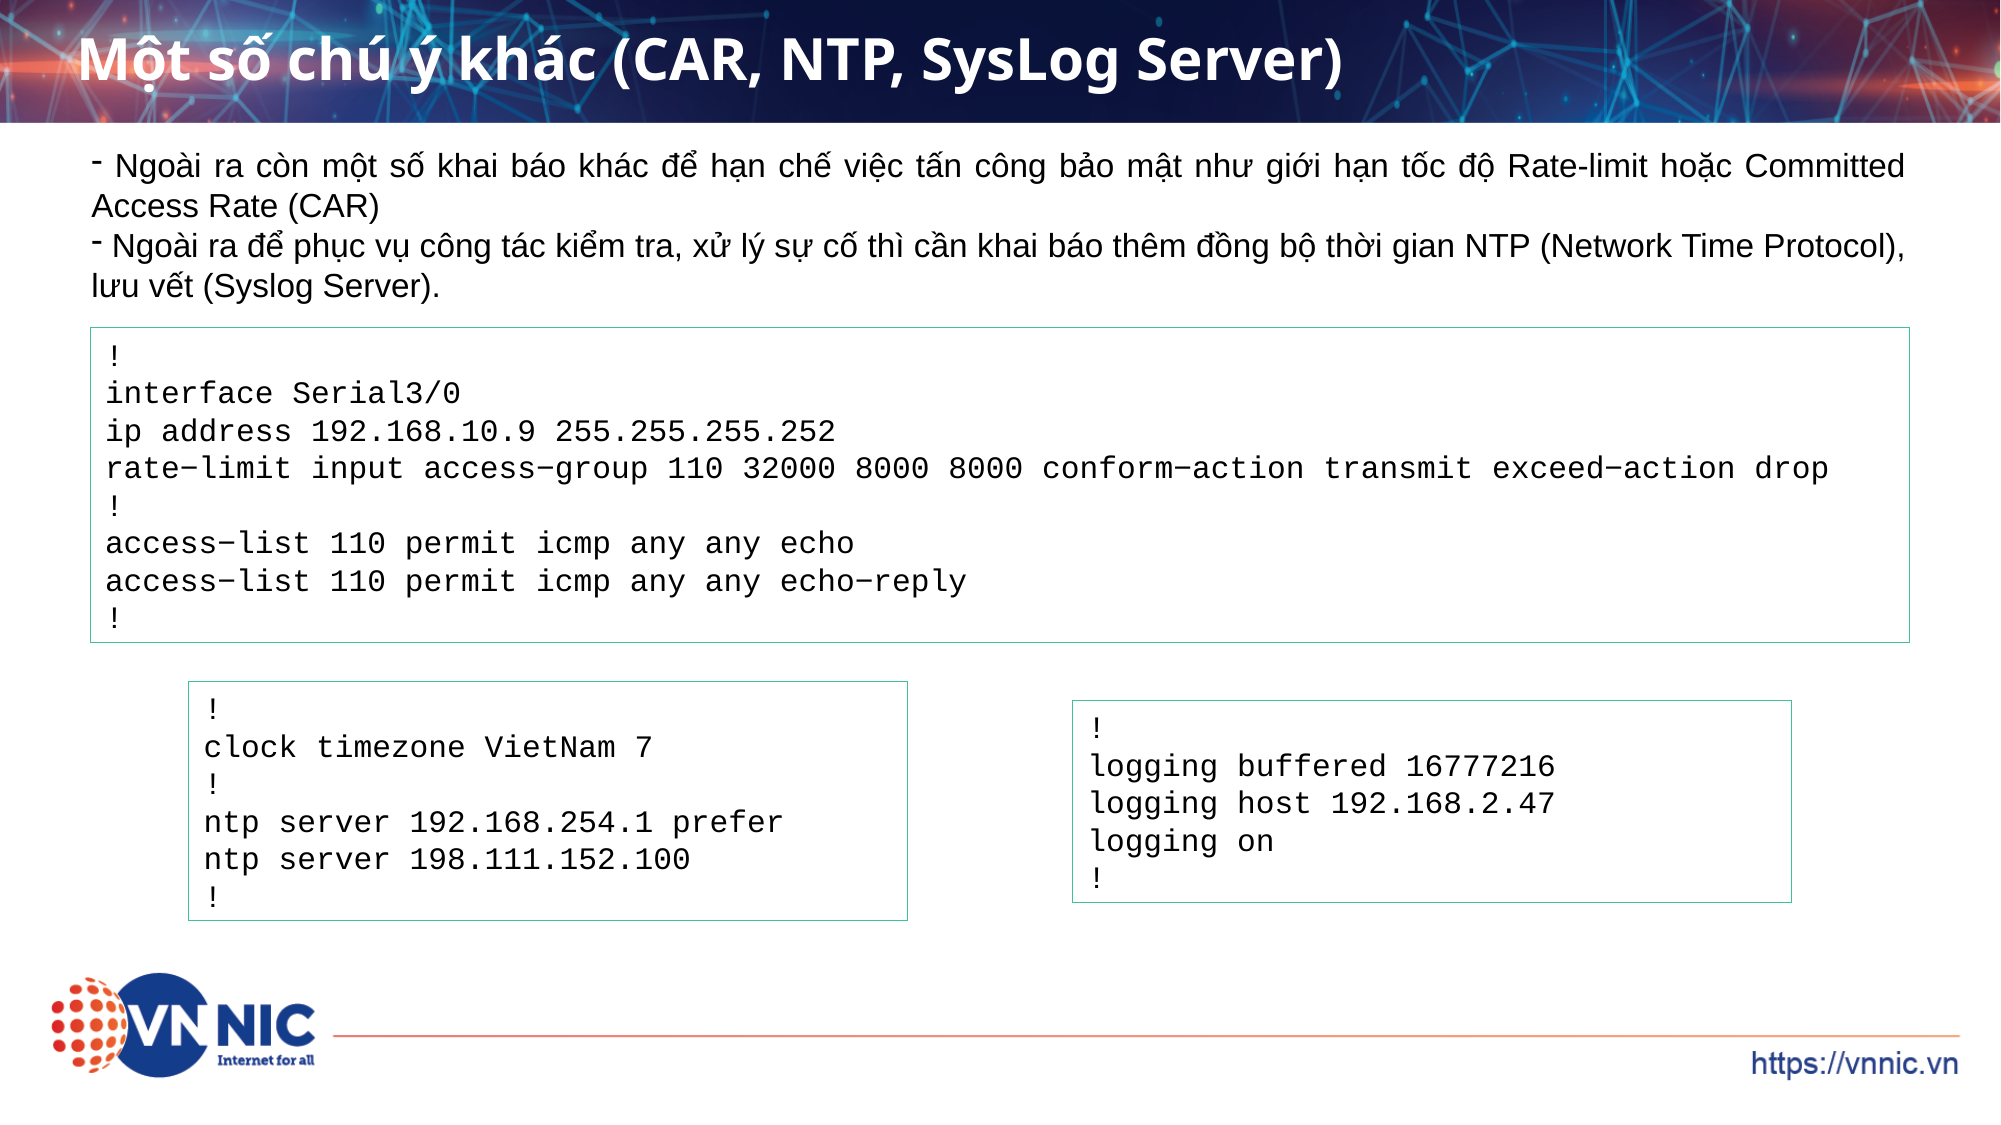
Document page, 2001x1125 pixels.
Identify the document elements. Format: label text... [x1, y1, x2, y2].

picture [0, 0, 2001, 1125]
title Một số chú ý khác (CAR, NTP, SysLog Server) [61, 0, 2000, 124]
text_box Ngoài ra còn một số khai báo khác để hạn chế việc tấn công bảo mật như giới hạn tốc độ Rate-limit hoặc Committed Access Rate (CAR) Ngoài ra để phục vụ công tác kiểm tra, xử lý sự cố thì cần khai báo thêm đồng bộ thời gian NTP (Network Time Protocol), lưu vết (Syslog Server). [76, 137, 1924, 312]
text_box ! clock timezone VietNam 7 ! ntp server 192.168.254.1 prefer ntp server 198.111.152.100 ! [188, 681, 908, 921]
text_box ! interface Serial3/0 ip address 192.168.10.9 255.255.255.252 rate−limit input access−group 110 32000 8000 8000 conform−action transmit exceed−action drop ! access−list 110 permit icmp any any echo access−list 110 permit icmp any any echo−reply ! [90, 327, 1910, 643]
text_box ! logging buffered 16777216 logging host 192.168.2.47 logging on ! [1072, 700, 1792, 903]
